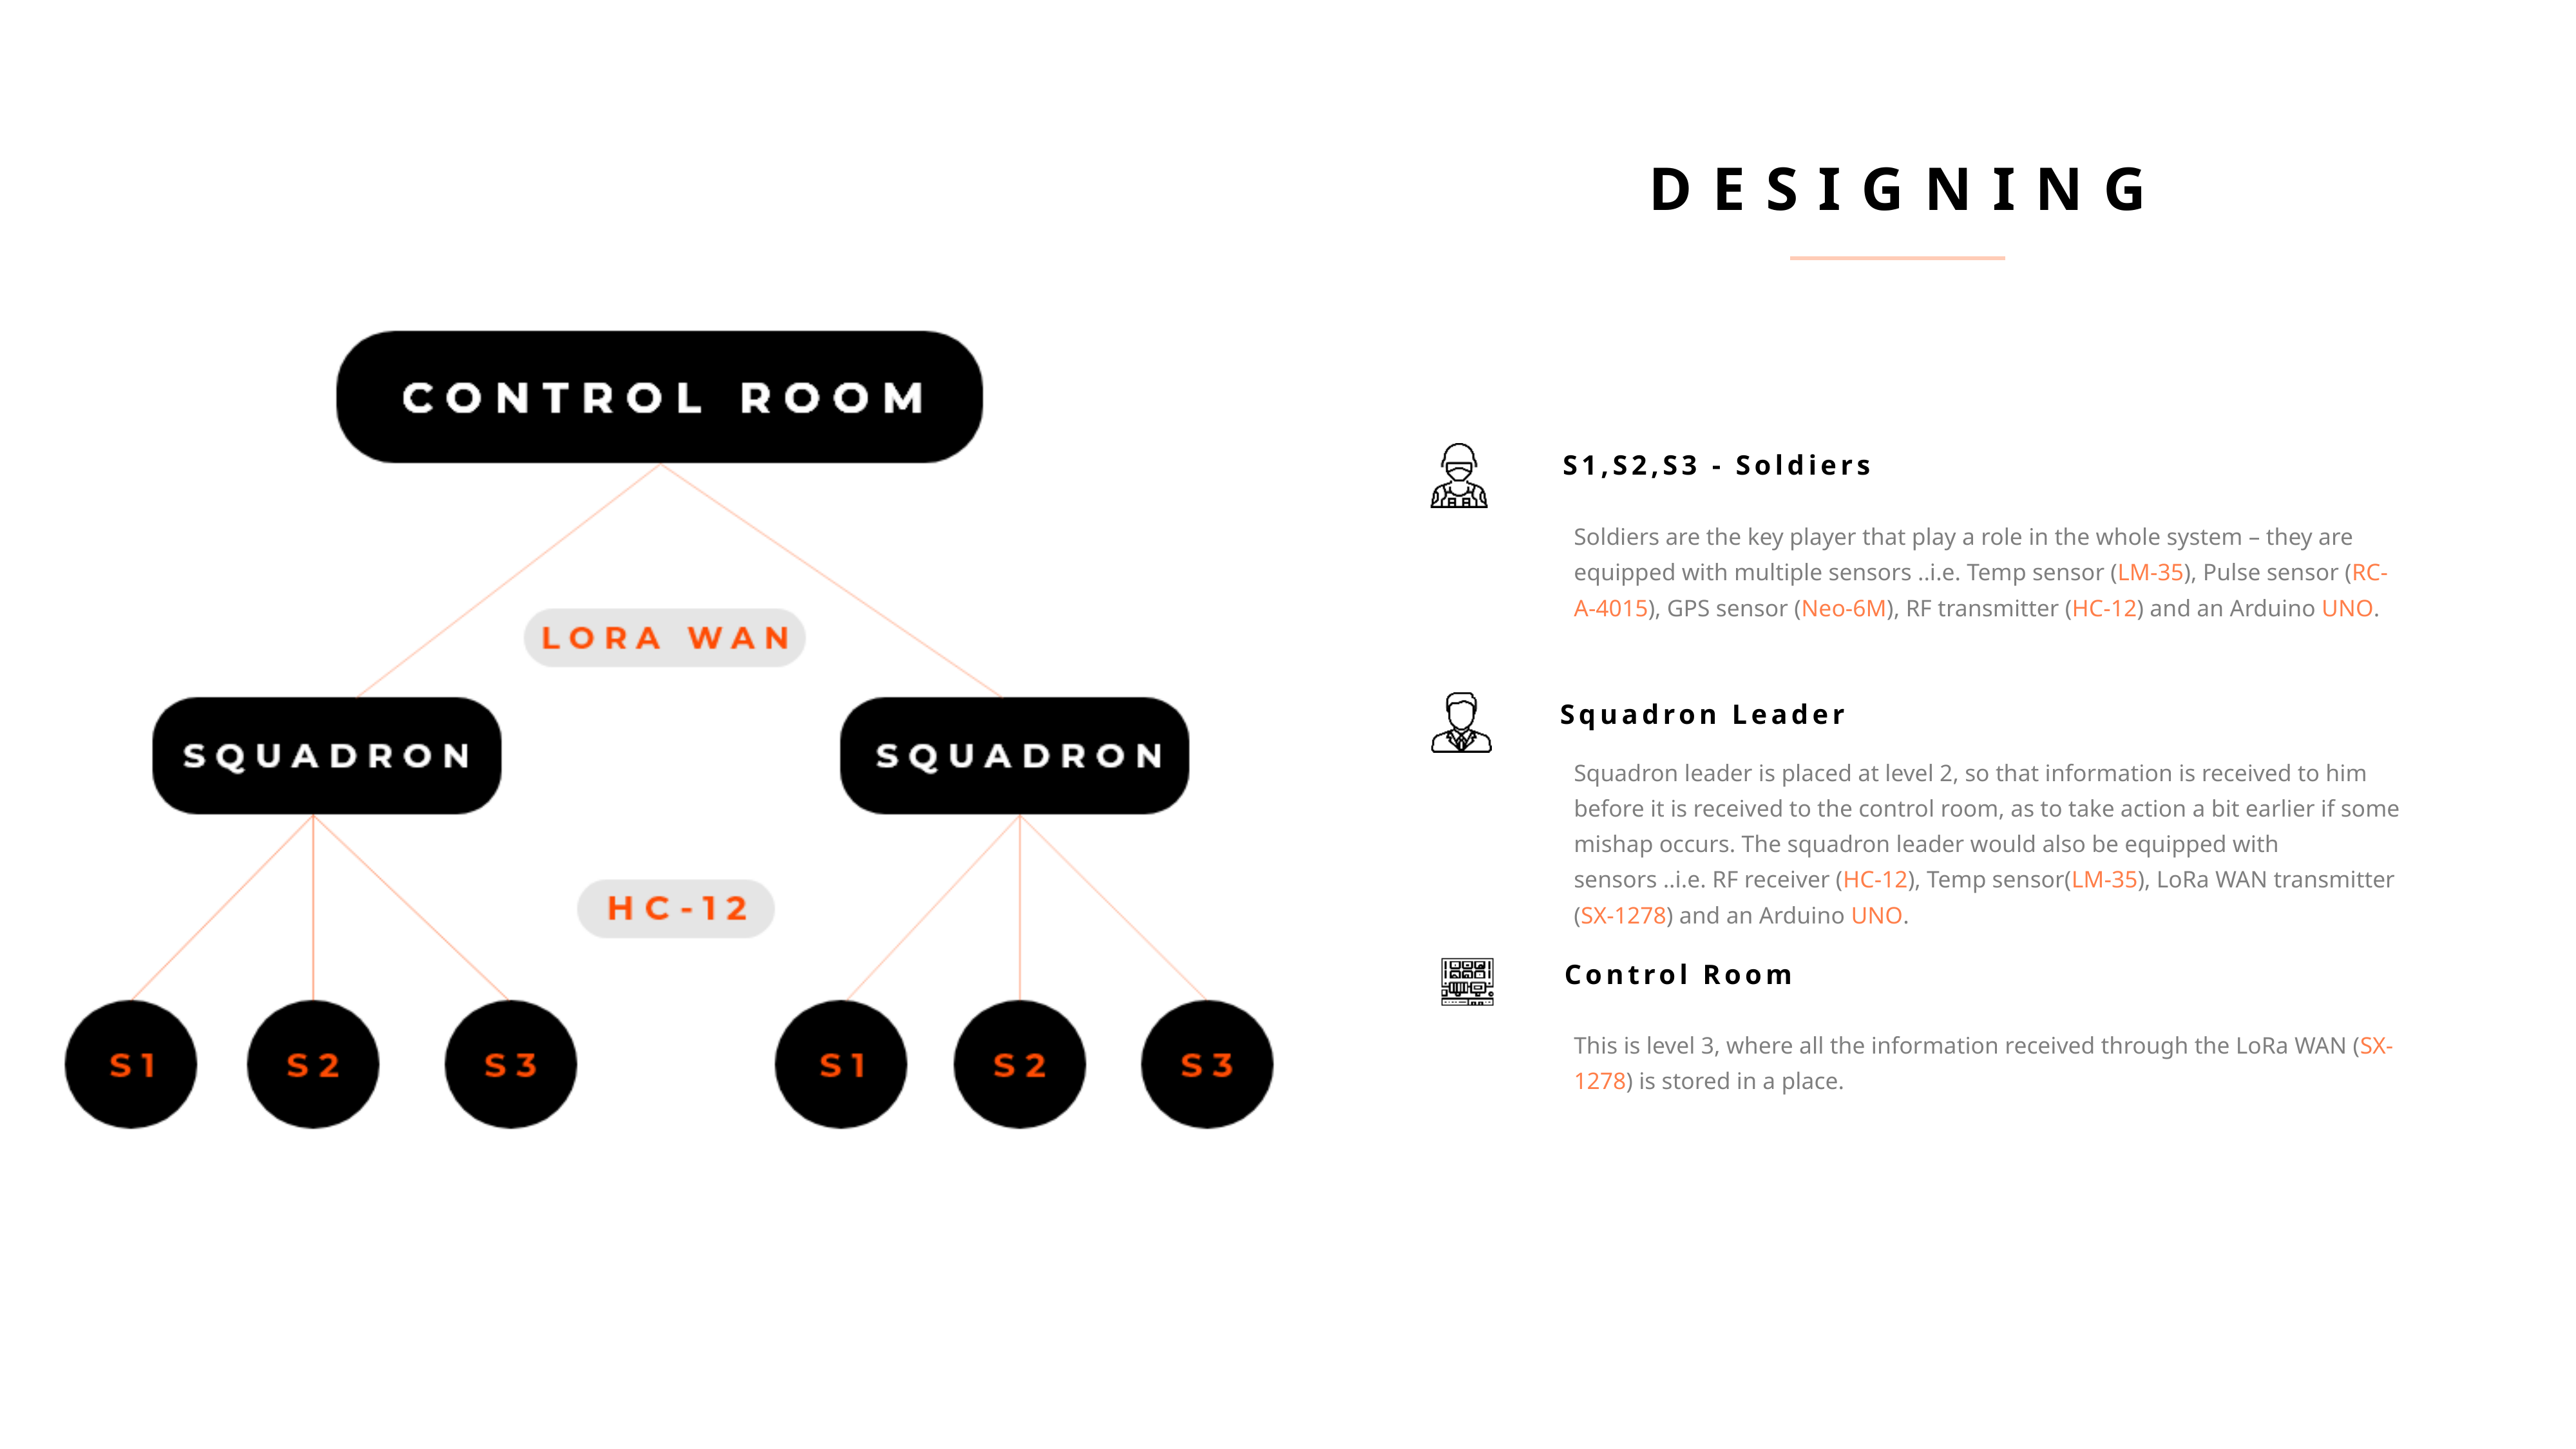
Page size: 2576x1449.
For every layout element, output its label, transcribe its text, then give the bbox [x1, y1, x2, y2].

text_box Control Room [1554, 952, 1802, 994]
picture [0, 0, 1321, 1449]
text_box DESIGNING [1639, 122, 2157, 227]
text_box This is level 3, where all the information received through the LoRa WAN (SX-1278) is stored in a place. [1550, 1011, 2432, 1106]
picture [1440, 956, 1496, 1008]
text_box Squadron leader is placed at level 2, so that information is received to him before it is received to the control room, as to take action a bit earlier if some mishap occurs. The squadron leader would also be equipped with sensors ..i.e. RF receiver (HC-12), Temp sensor(LM-35), LoRa WAN transmitter (SX-1278) and an Arduino UNO. [1550, 739, 2432, 940]
text_box Soldiers are the key player that play a role in the whole system – they are equipped with multiple sensors ..i.e. Temp sensor (LM-35), Pulse sensor (RC-A-4015), GPS sensor (Neo-6M), RF transmitter (HC-12) and an Arduino UNO. [1550, 502, 2432, 632]
picture [1427, 443, 1492, 508]
picture [1431, 692, 1492, 753]
text_box S1,S2,S3 - Soldiers [1553, 443, 1880, 486]
text_box Squadron Leader [1550, 692, 1855, 735]
